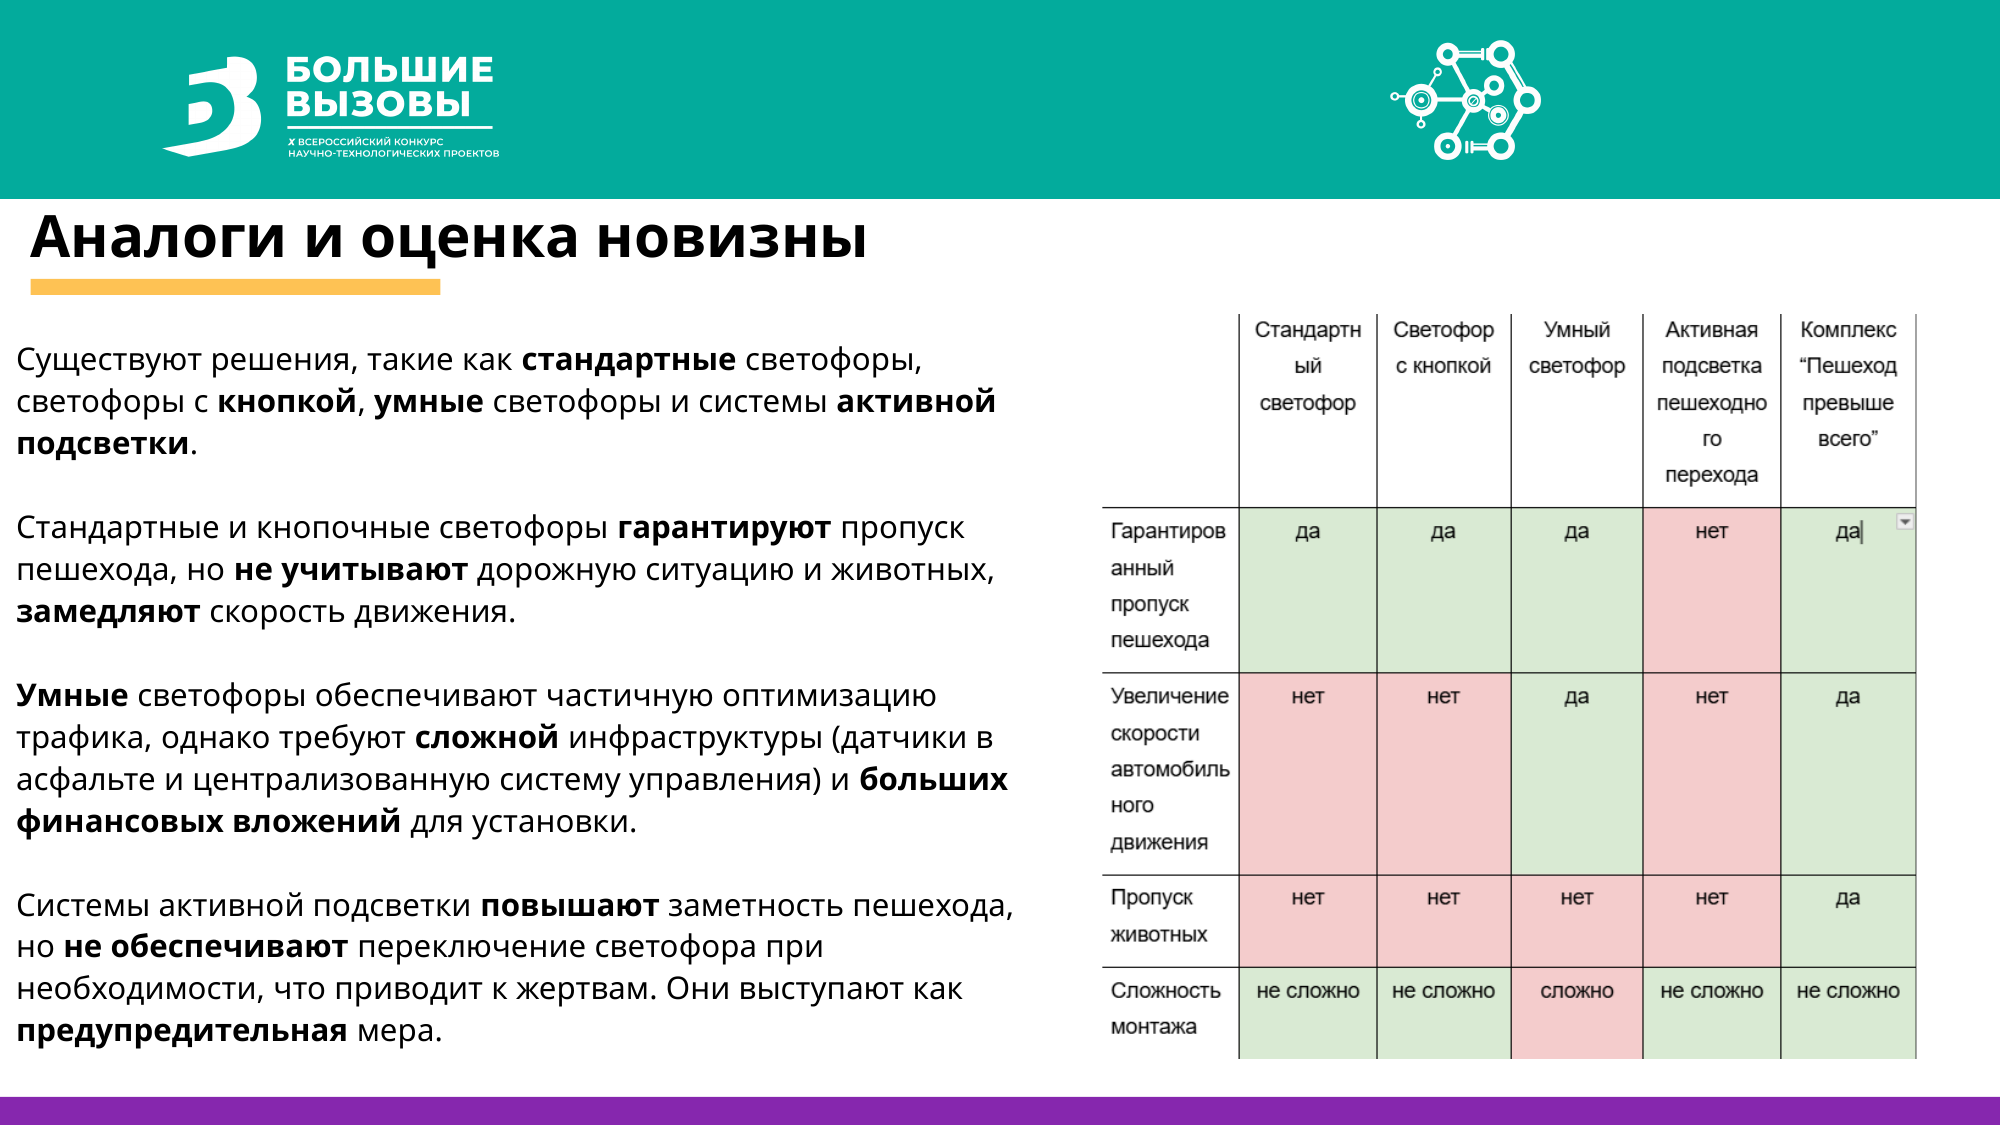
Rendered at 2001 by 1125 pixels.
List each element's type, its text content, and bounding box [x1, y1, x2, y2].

text_box Существуют решения, такие как стандартные светофоры, светофоры с кнопкой, умные светофоры и системы активной подсветки. Стандартные и кнопочные светофоры гарантируют пропуск пешехода, но не учитывают дорожную ситуацию и животных, замедляют скорость движения. Умные светофоры обеспечивают частичную оптимизацию трафика, однако требуют сложной инфраструктуры (датчики в асфальте и централизованную систему управления) и больших финансовых вложений для установки. Системы активной подсветки повышают заметность пешехода, но не обеспечивают переключение светофора при необходимости, что приводит к жертвам. Они выступают как предупредительная мера. [16, 335, 1039, 1048]
text_box [30, 278, 441, 295]
picture [1389, 40, 1541, 160]
picture [1101, 313, 1917, 1059]
text_box [0, 0, 2000, 199]
text_box [0, 1096, 2000, 1125]
picture [161, 56, 499, 157]
text_box Аналоги и оценка новизны [30, 199, 1158, 270]
